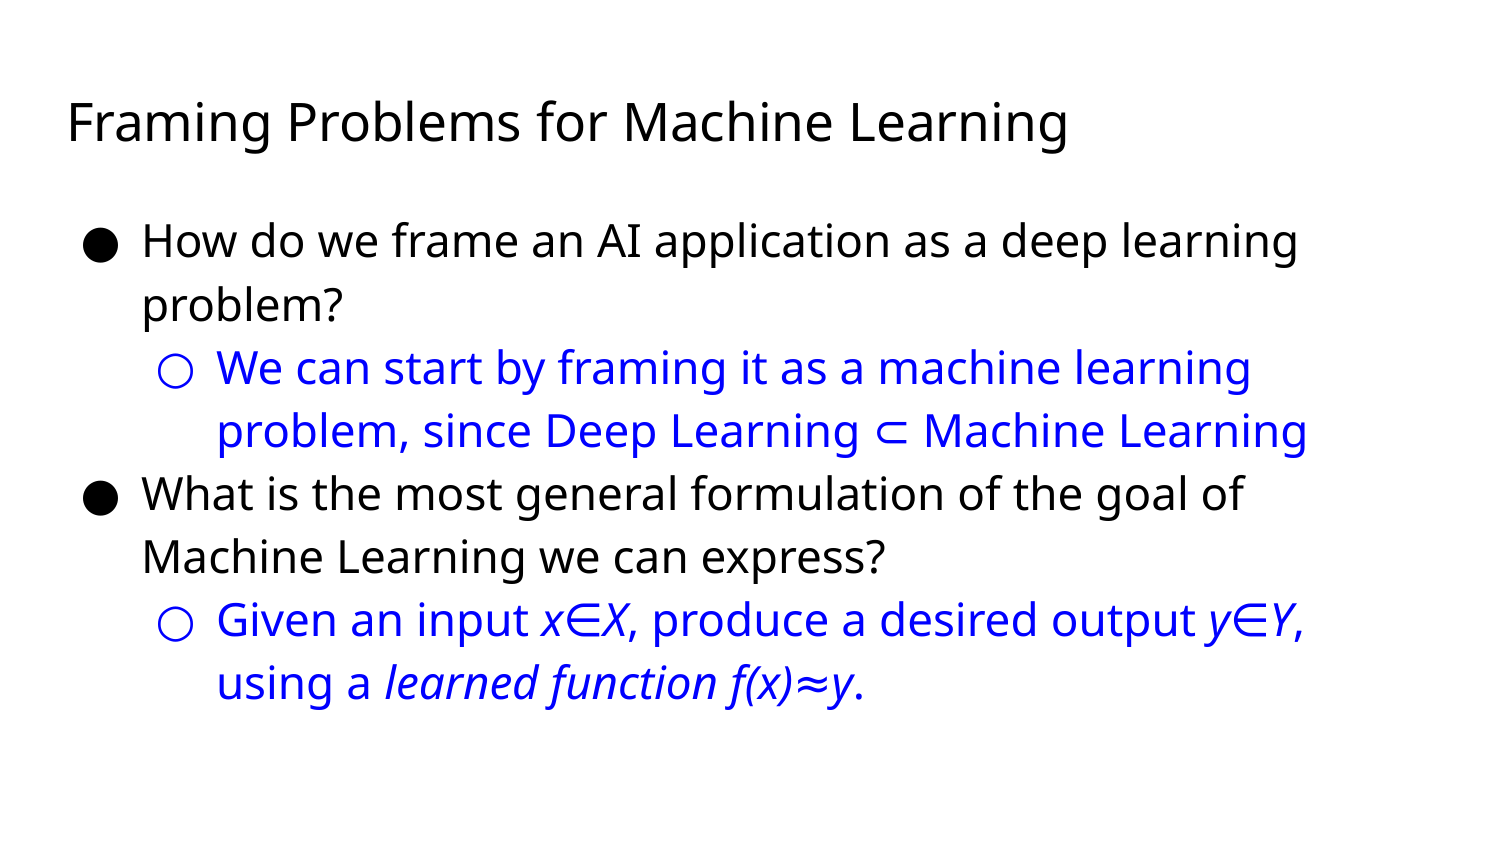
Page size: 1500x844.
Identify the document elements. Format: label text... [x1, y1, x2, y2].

list How do we frame an AI application as a deep learning problem? We can start by framing it as a machine learning problem, since Deep Learning ⊂ Machine Learning What is the most general formulation of the goal of Machine Learning we can express? Given an input x∈X, produce a desired output y∈Y, using a learned function f(x)≈y. [51, 189, 1449, 794]
title Framing Problems for Machine Learning [51, 72, 1449, 167]
